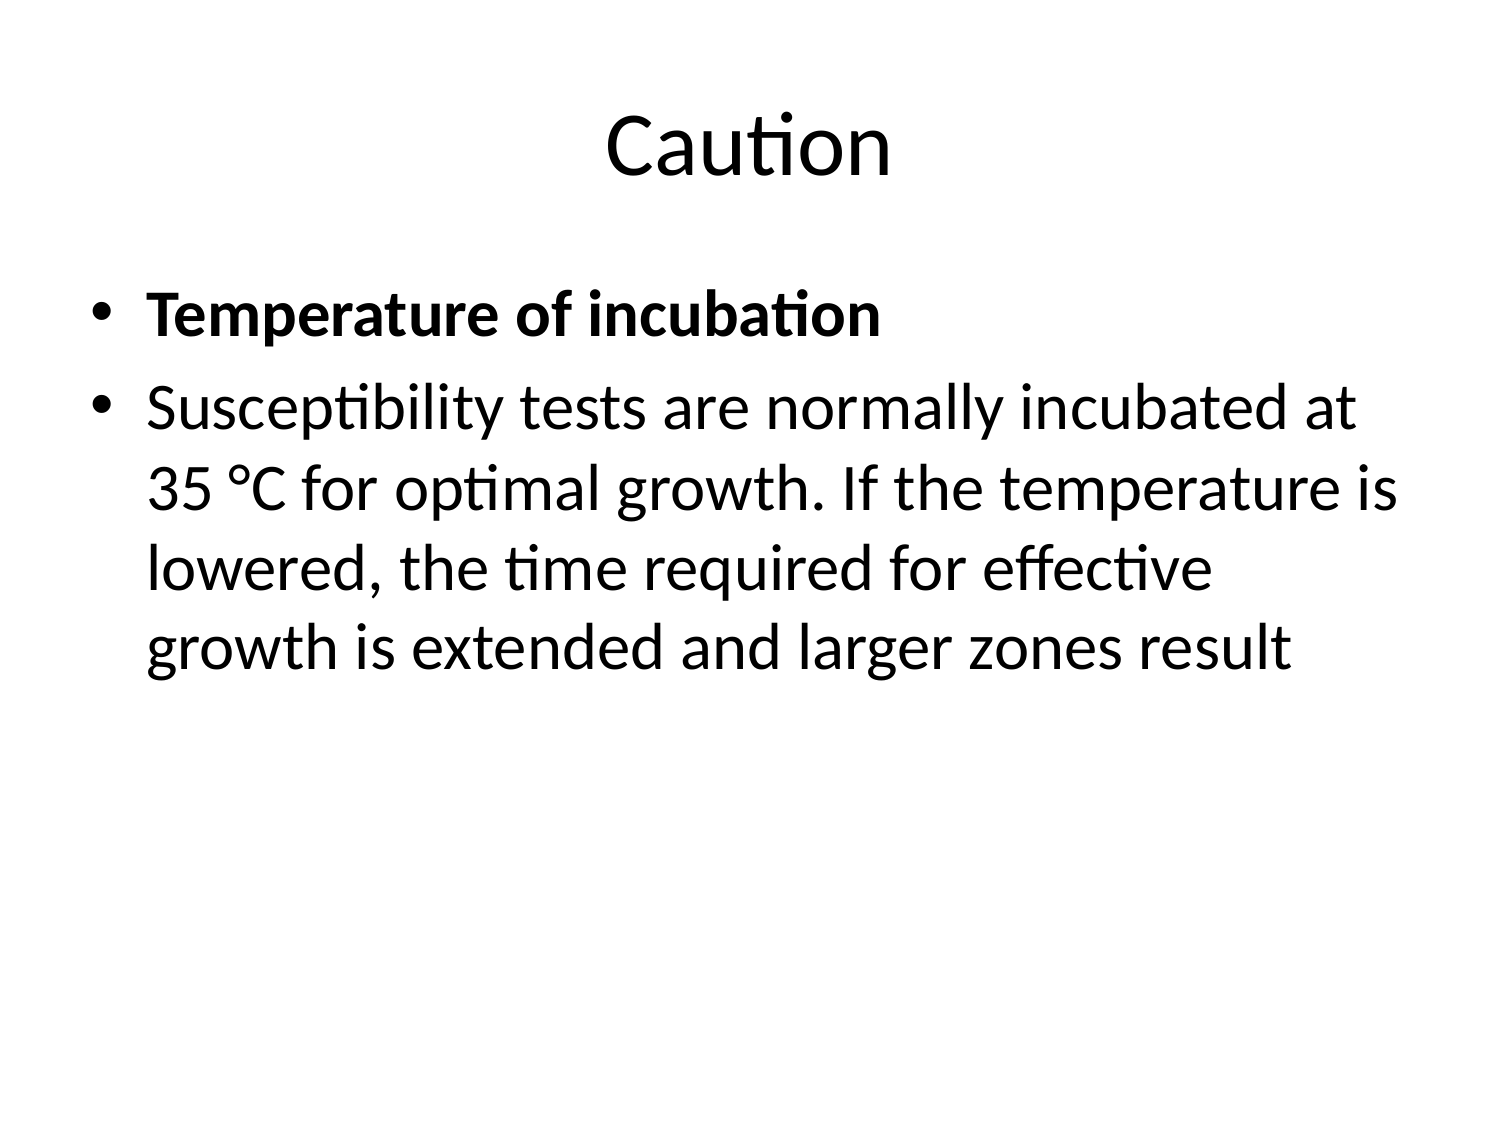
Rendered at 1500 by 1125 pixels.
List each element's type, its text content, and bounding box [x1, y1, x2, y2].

title Caution [75, 45, 1425, 233]
list Temperature of incubation Susceptibility tests are normally incubated at 35 °C for optimal growth. If the temperature is lowered, the time required for effective growth is extended and larger zones result [75, 262, 1425, 1005]
